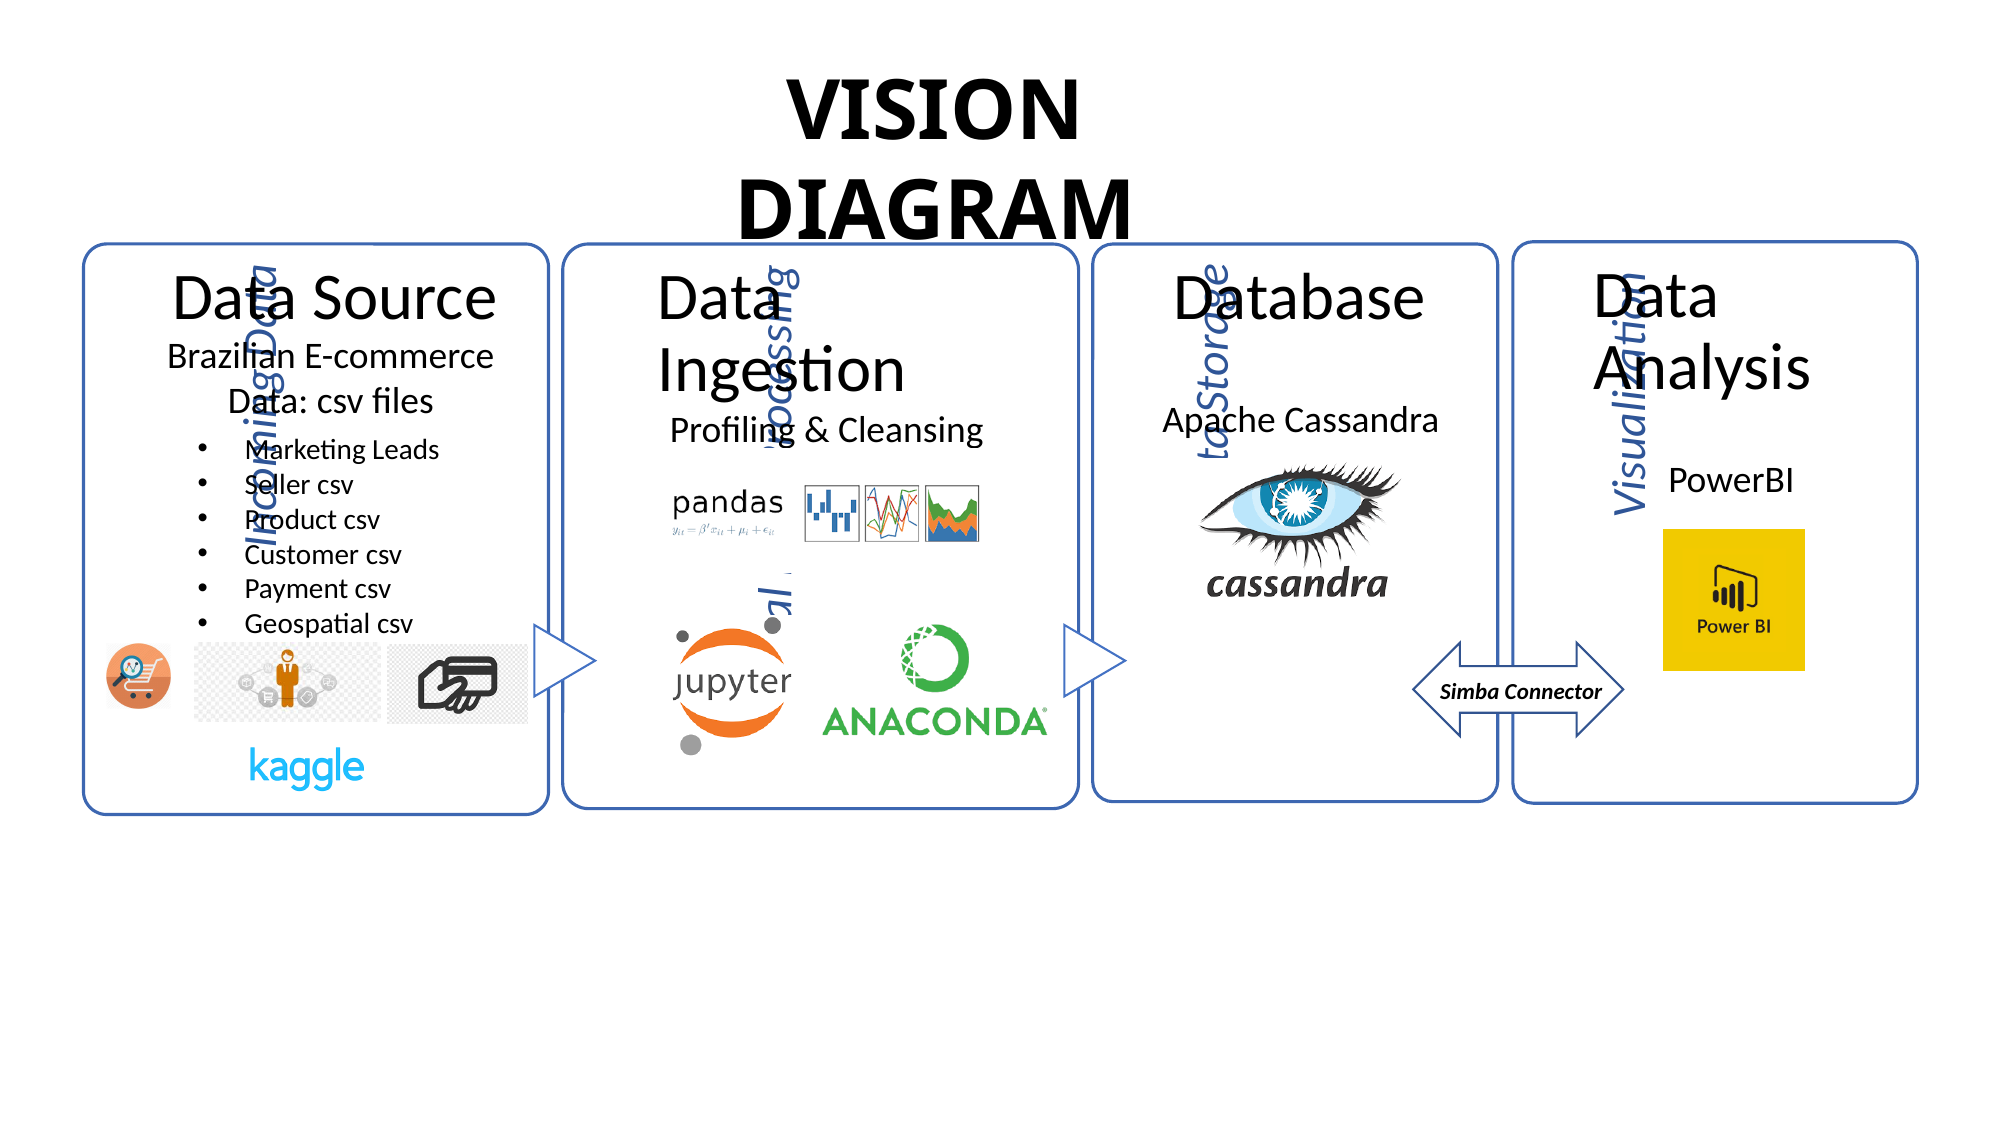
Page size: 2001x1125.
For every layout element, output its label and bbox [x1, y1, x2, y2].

picture [1194, 458, 1405, 600]
text_box [82, 41, 1918, 1017]
picture [820, 622, 1051, 737]
picture [105, 643, 171, 709]
picture [226, 728, 388, 810]
picture [655, 448, 987, 573]
picture [1663, 529, 1805, 671]
picture [671, 615, 793, 756]
picture [194, 642, 381, 722]
picture [387, 644, 528, 724]
